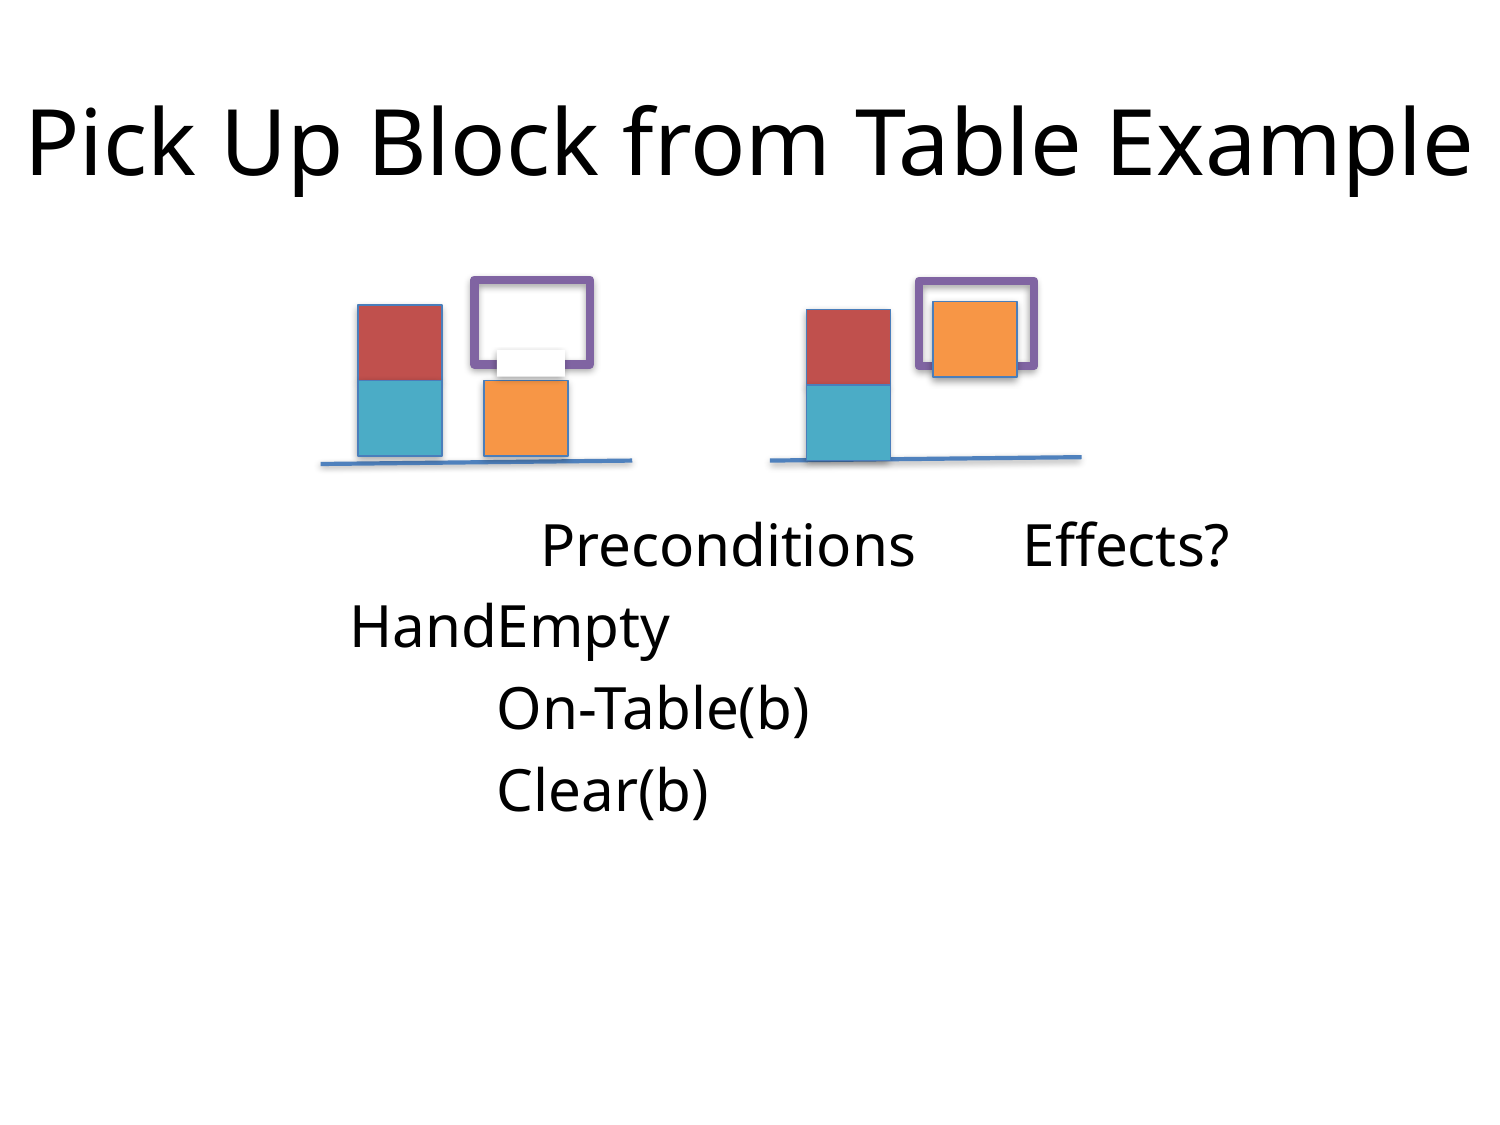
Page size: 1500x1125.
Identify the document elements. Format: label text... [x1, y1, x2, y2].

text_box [769, 280, 1082, 461]
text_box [320, 279, 633, 465]
list Preconditions Effects? HandEmpty On-Table(b) Clear(b) [75, 500, 1500, 1005]
title Pick Up Block from Table Example [0, 45, 1500, 233]
